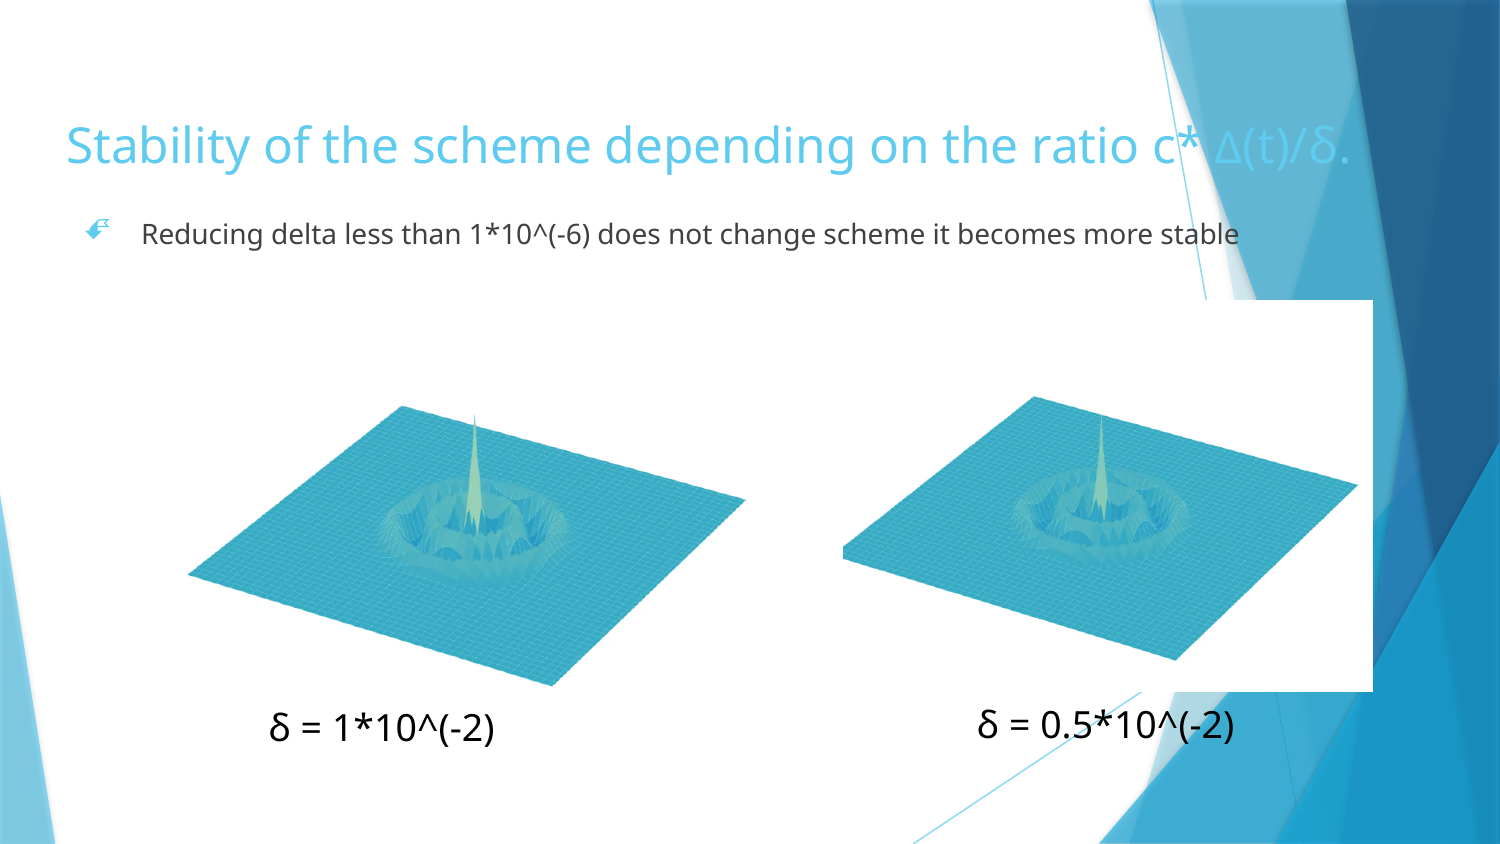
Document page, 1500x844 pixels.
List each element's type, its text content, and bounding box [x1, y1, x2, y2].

list Reducing delta less than 1*10^(-6) does not change scheme it becomes more stable [51, 200, 1449, 752]
text_box δ = 0.5*10^(-2) [961, 700, 1305, 754]
title Stability of the scheme depending on the ratio c* Δ(t)/δ. [51, 51, 1449, 189]
text_box δ = 1*10^(-2) [253, 712, 597, 757]
picture [186, 345, 751, 704]
picture [842, 299, 1374, 692]
